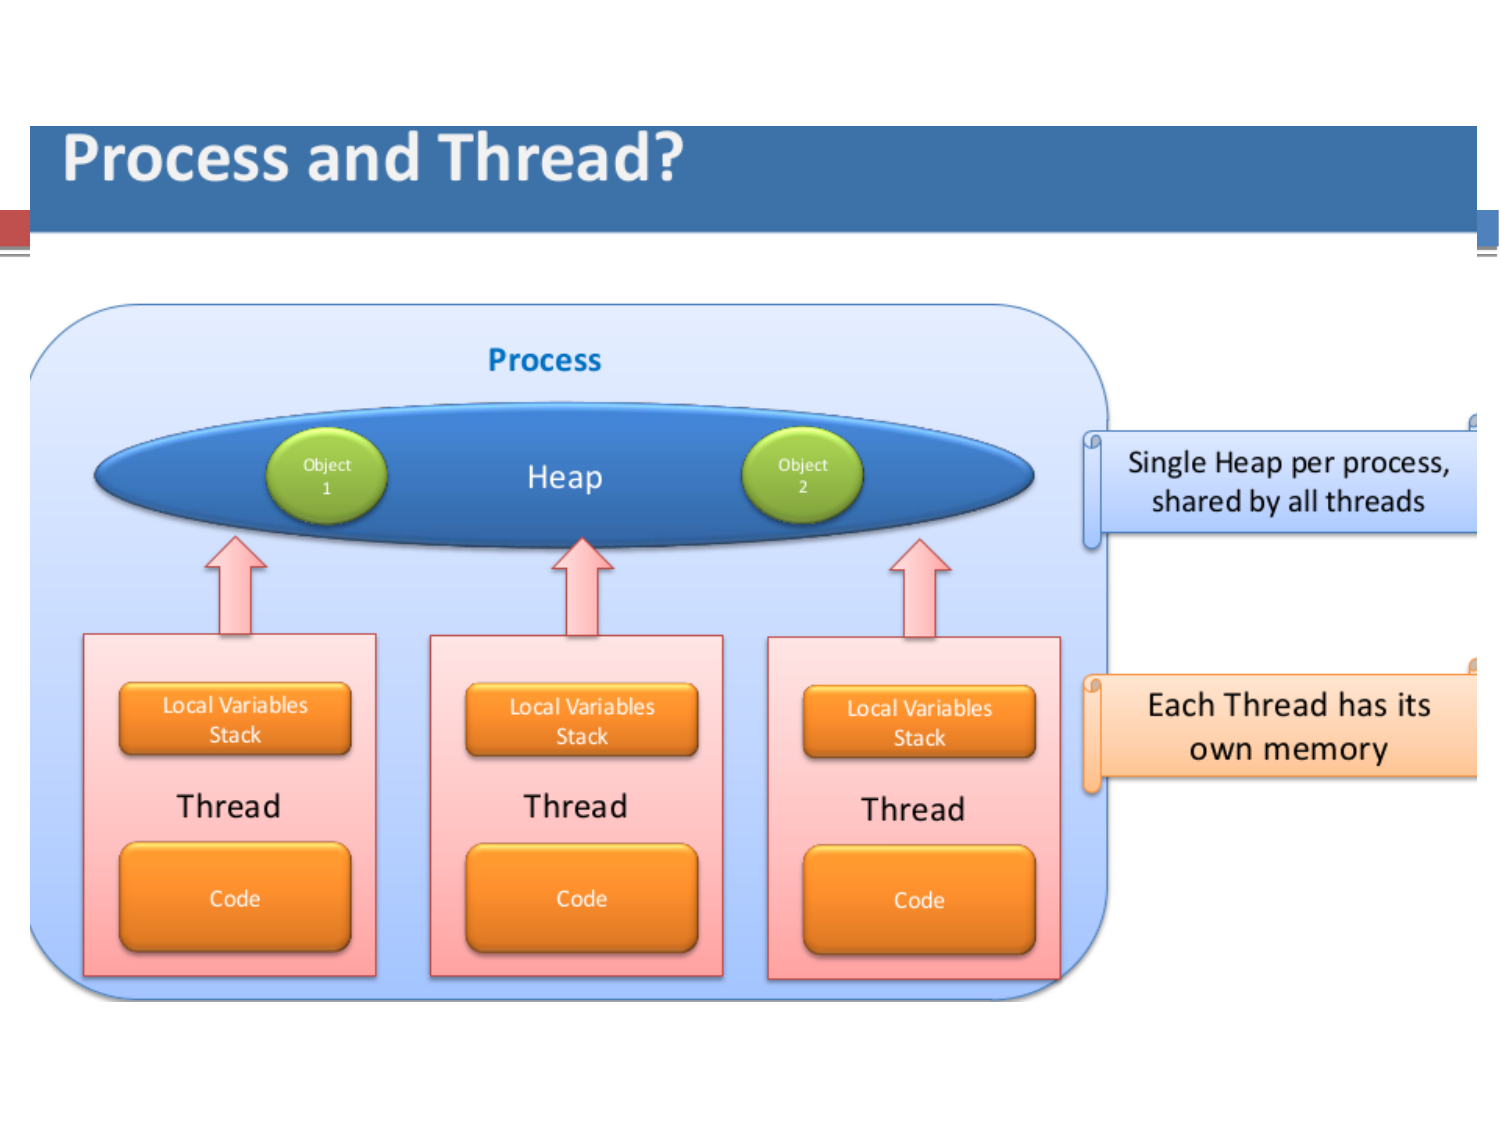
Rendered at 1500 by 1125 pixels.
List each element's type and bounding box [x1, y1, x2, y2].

picture [30, 125, 1477, 1003]
